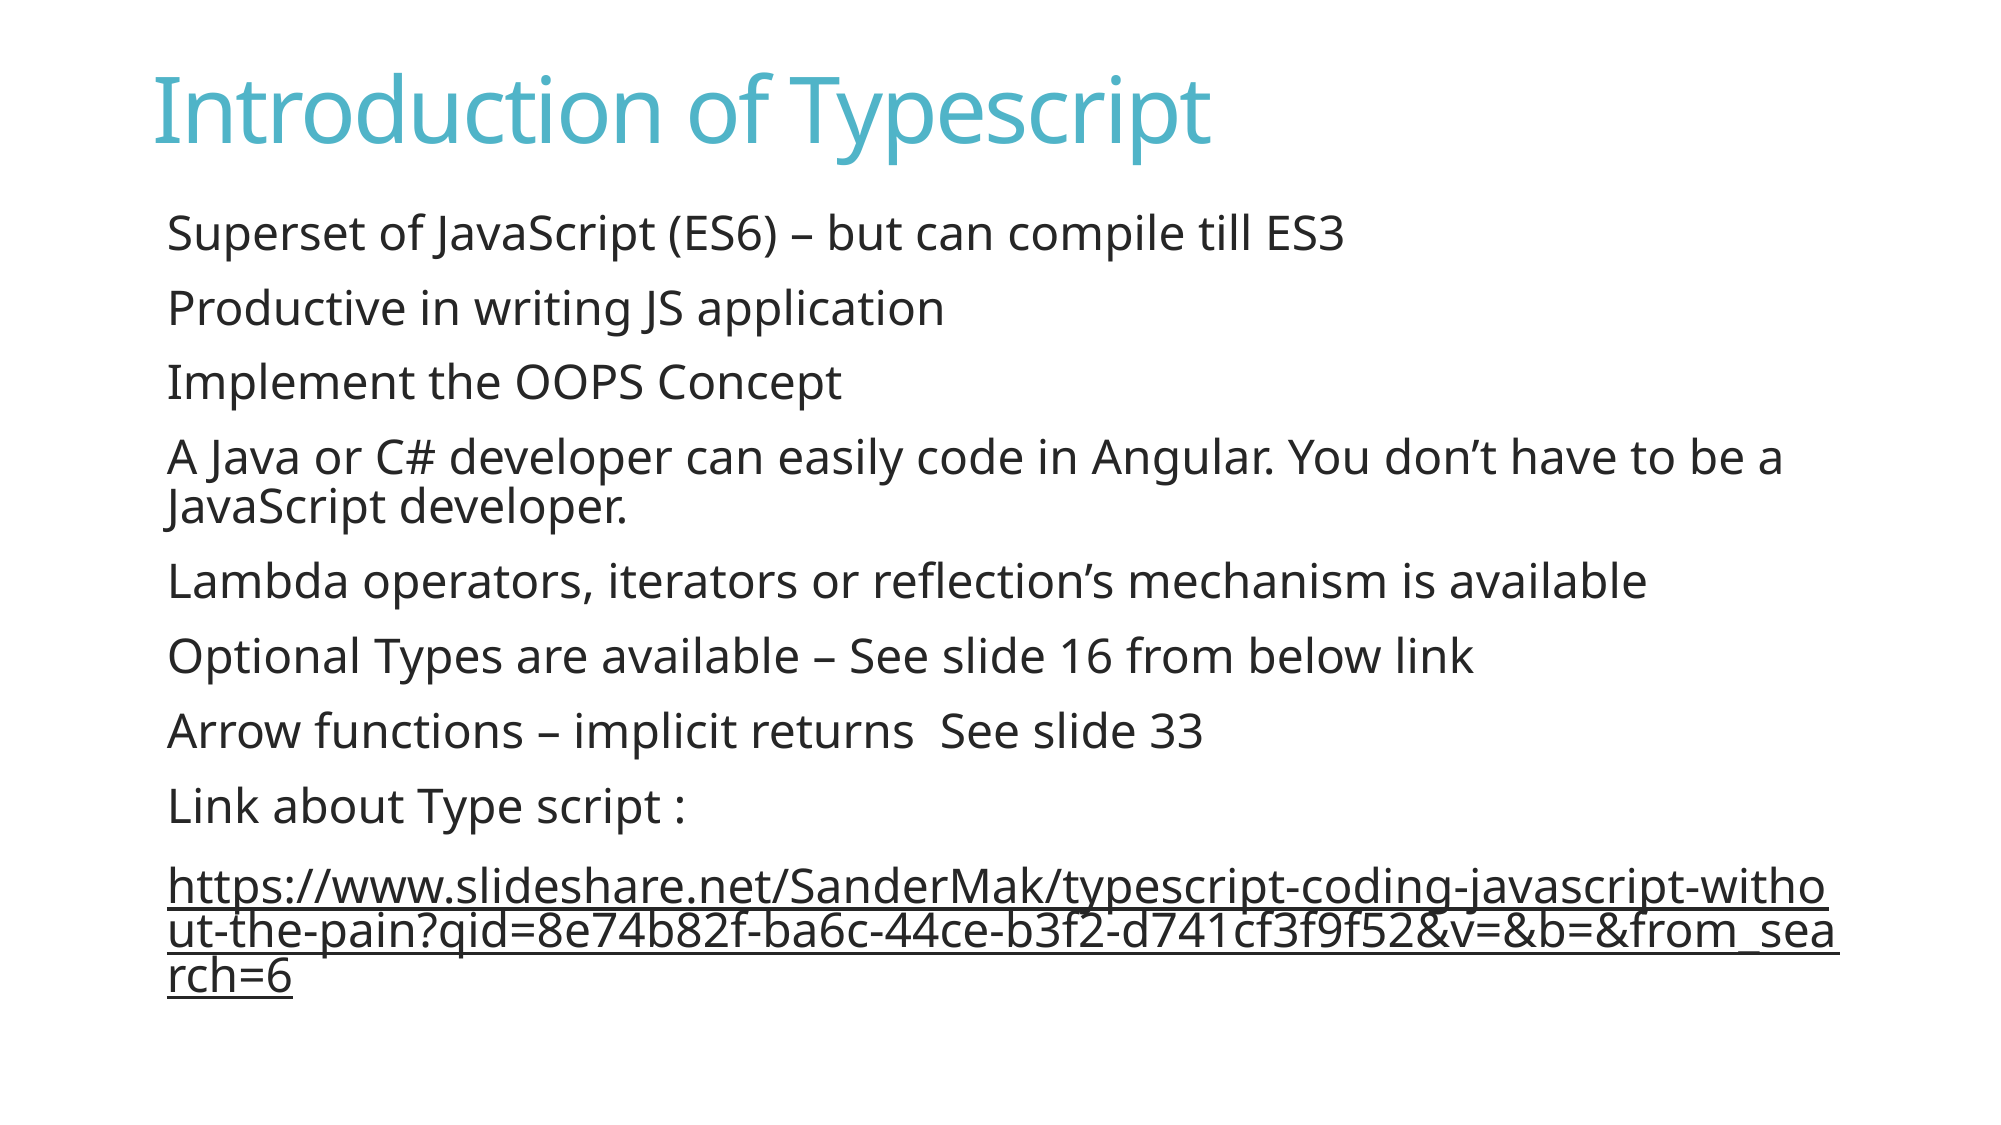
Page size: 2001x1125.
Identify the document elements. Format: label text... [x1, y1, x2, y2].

title Introduction of Typescript [137, 59, 1863, 170]
list Superset of JavaScript (ES6) – but can compile till ES3 Productive in writing JS application Implement the OOPS Concept A Java or C# developer can easily code in Angular. You don’t have to be a JavaScript developer. Lambda operators, iterators or reflection’s mechanism is available Optional Types are available – See slide 16 from below link Arrow functions – implicit returns See slide 33 Link about Type script : https://www.slideshare.net/SanderMak/typescript-coding-javascript-without-the-pain?qid=8e74b82f-ba6c-44ce-b3f2-d741cf3f9f52&v=&b=&from_search=6 [137, 203, 1863, 978]
